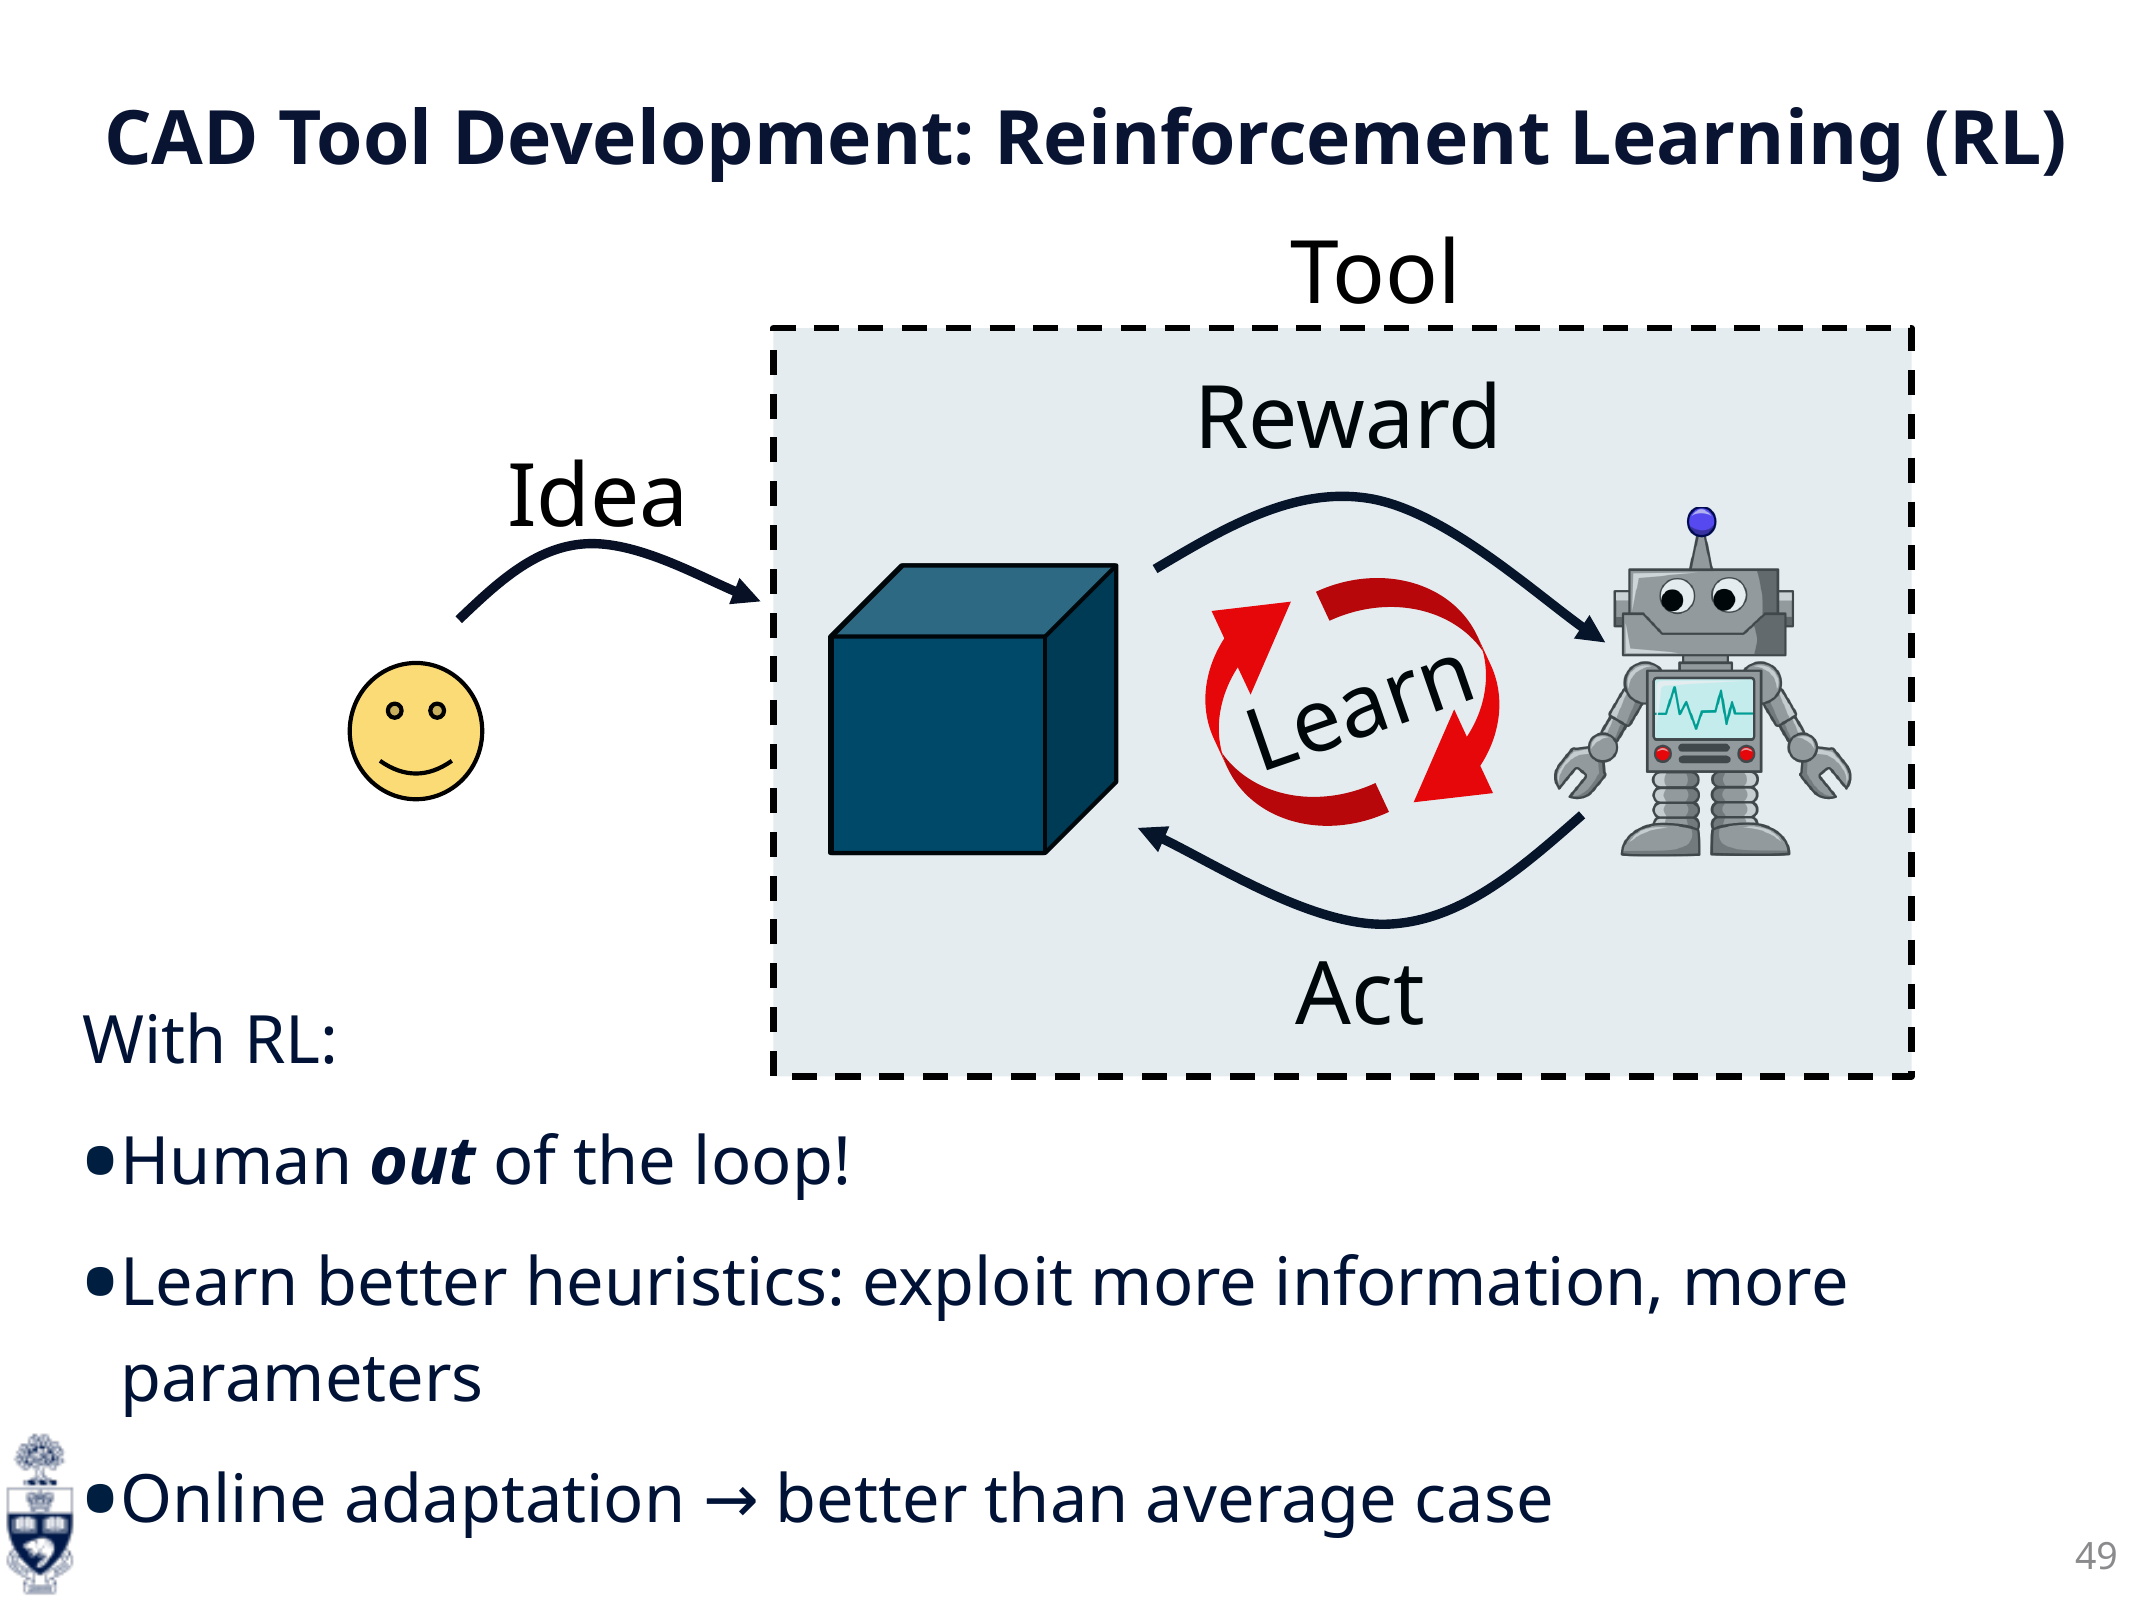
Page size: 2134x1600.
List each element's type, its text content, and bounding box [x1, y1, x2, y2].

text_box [477, 536, 768, 854]
text_box Idea [492, 431, 727, 535]
list With RL: Human out of the loop! Learn better heuristics: exploit more information, more parameters Online adaptation → better than average case [82, 981, 2092, 1600]
title CAD Tool Development: Reinforcement Learning (RL) [103, 103, 2072, 201]
text_box [349, 662, 472, 800]
slide_number 49 [1653, 1515, 2133, 1600]
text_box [773, 208, 1912, 1077]
